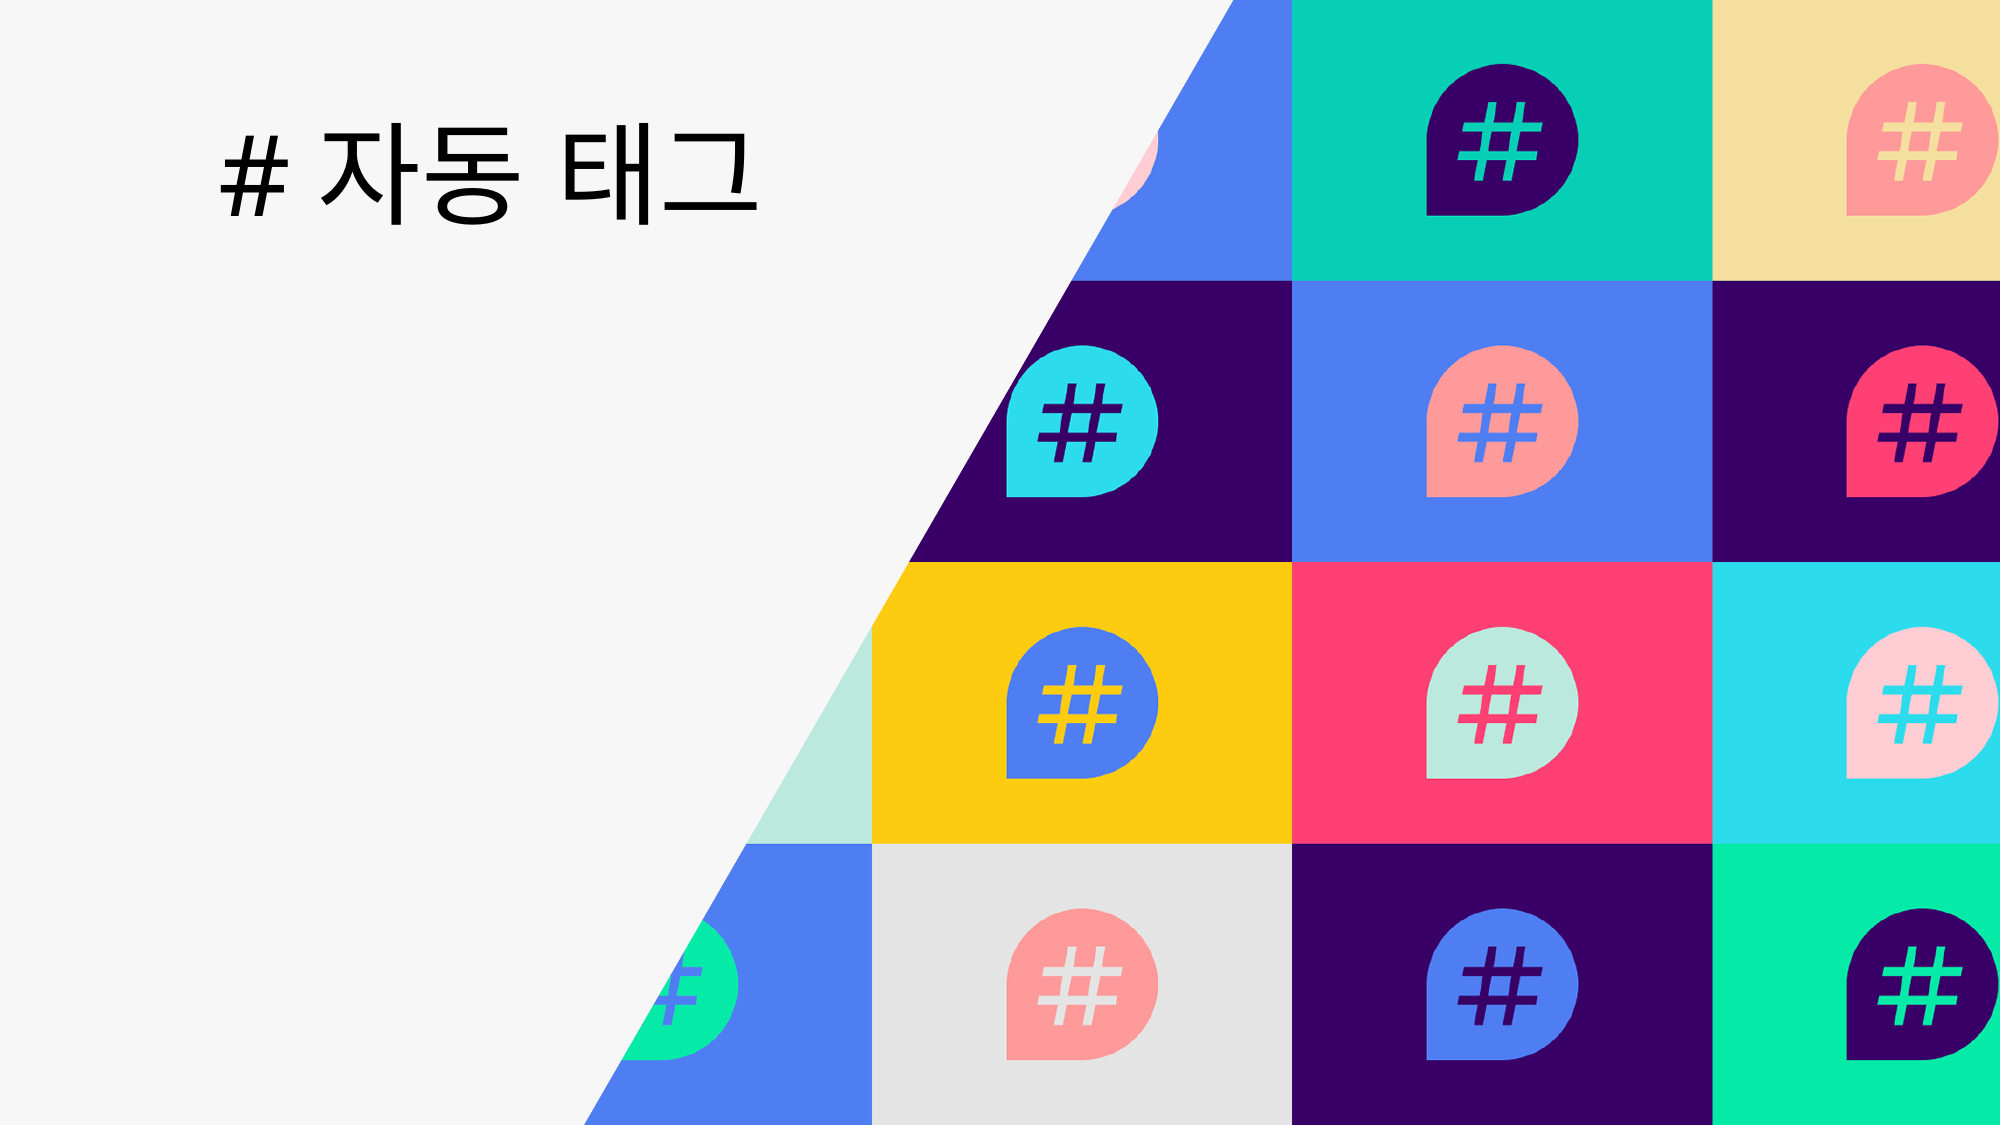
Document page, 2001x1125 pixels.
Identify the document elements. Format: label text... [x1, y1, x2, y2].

picture [584, 0, 2000, 1125]
text_box #자동 태그 [203, 96, 584, 247]
